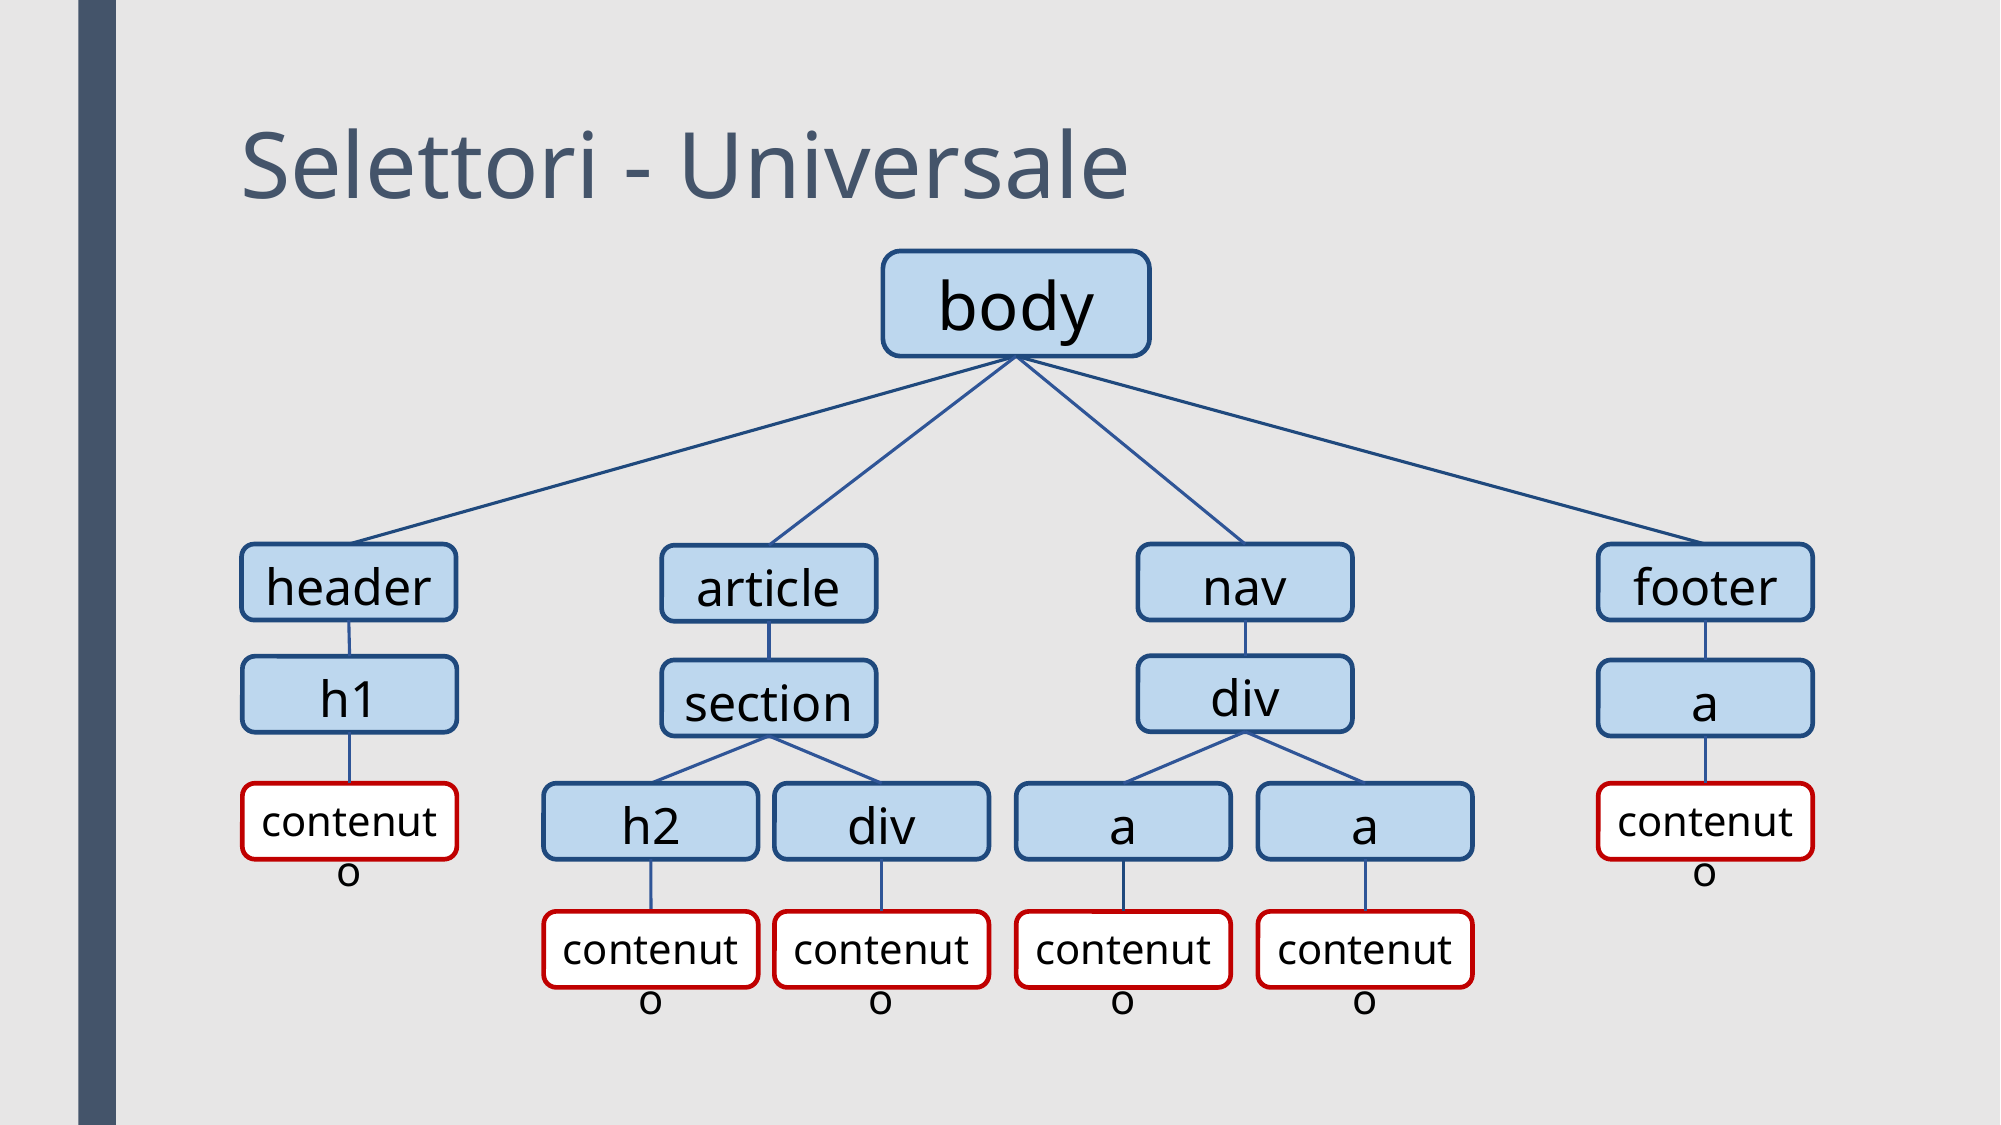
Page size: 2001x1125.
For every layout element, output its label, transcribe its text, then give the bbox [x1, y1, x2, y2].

text_box header [238, 541, 459, 623]
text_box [1123, 731, 1245, 784]
text_box contenuto [1255, 908, 1476, 991]
text_box a [1255, 780, 1476, 863]
text_box section [658, 657, 880, 735]
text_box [1016, 356, 1706, 545]
text_box h1 [239, 653, 460, 736]
text_box body [880, 248, 1153, 356]
text_box h2 [540, 780, 761, 863]
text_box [768, 735, 882, 784]
text_box a [1595, 657, 1816, 739]
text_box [1245, 731, 1366, 784]
text_box nav [1135, 545, 1356, 623]
text_box contenuto [1013, 908, 1234, 991]
text_box contenuto [771, 908, 992, 991]
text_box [348, 356, 768, 545]
text_box contenuto [540, 908, 762, 991]
text_box contenuto [239, 780, 460, 863]
text_box article [658, 545, 880, 625]
text_box footer [1595, 541, 1816, 623]
title Selettori - Universale [225, 112, 1800, 357]
text_box div [1135, 652, 1356, 731]
text_box contenuto [1595, 780, 1816, 863]
text_box div [771, 780, 992, 863]
text_box a [1013, 780, 1234, 863]
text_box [768, 356, 1017, 546]
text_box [650, 735, 768, 784]
